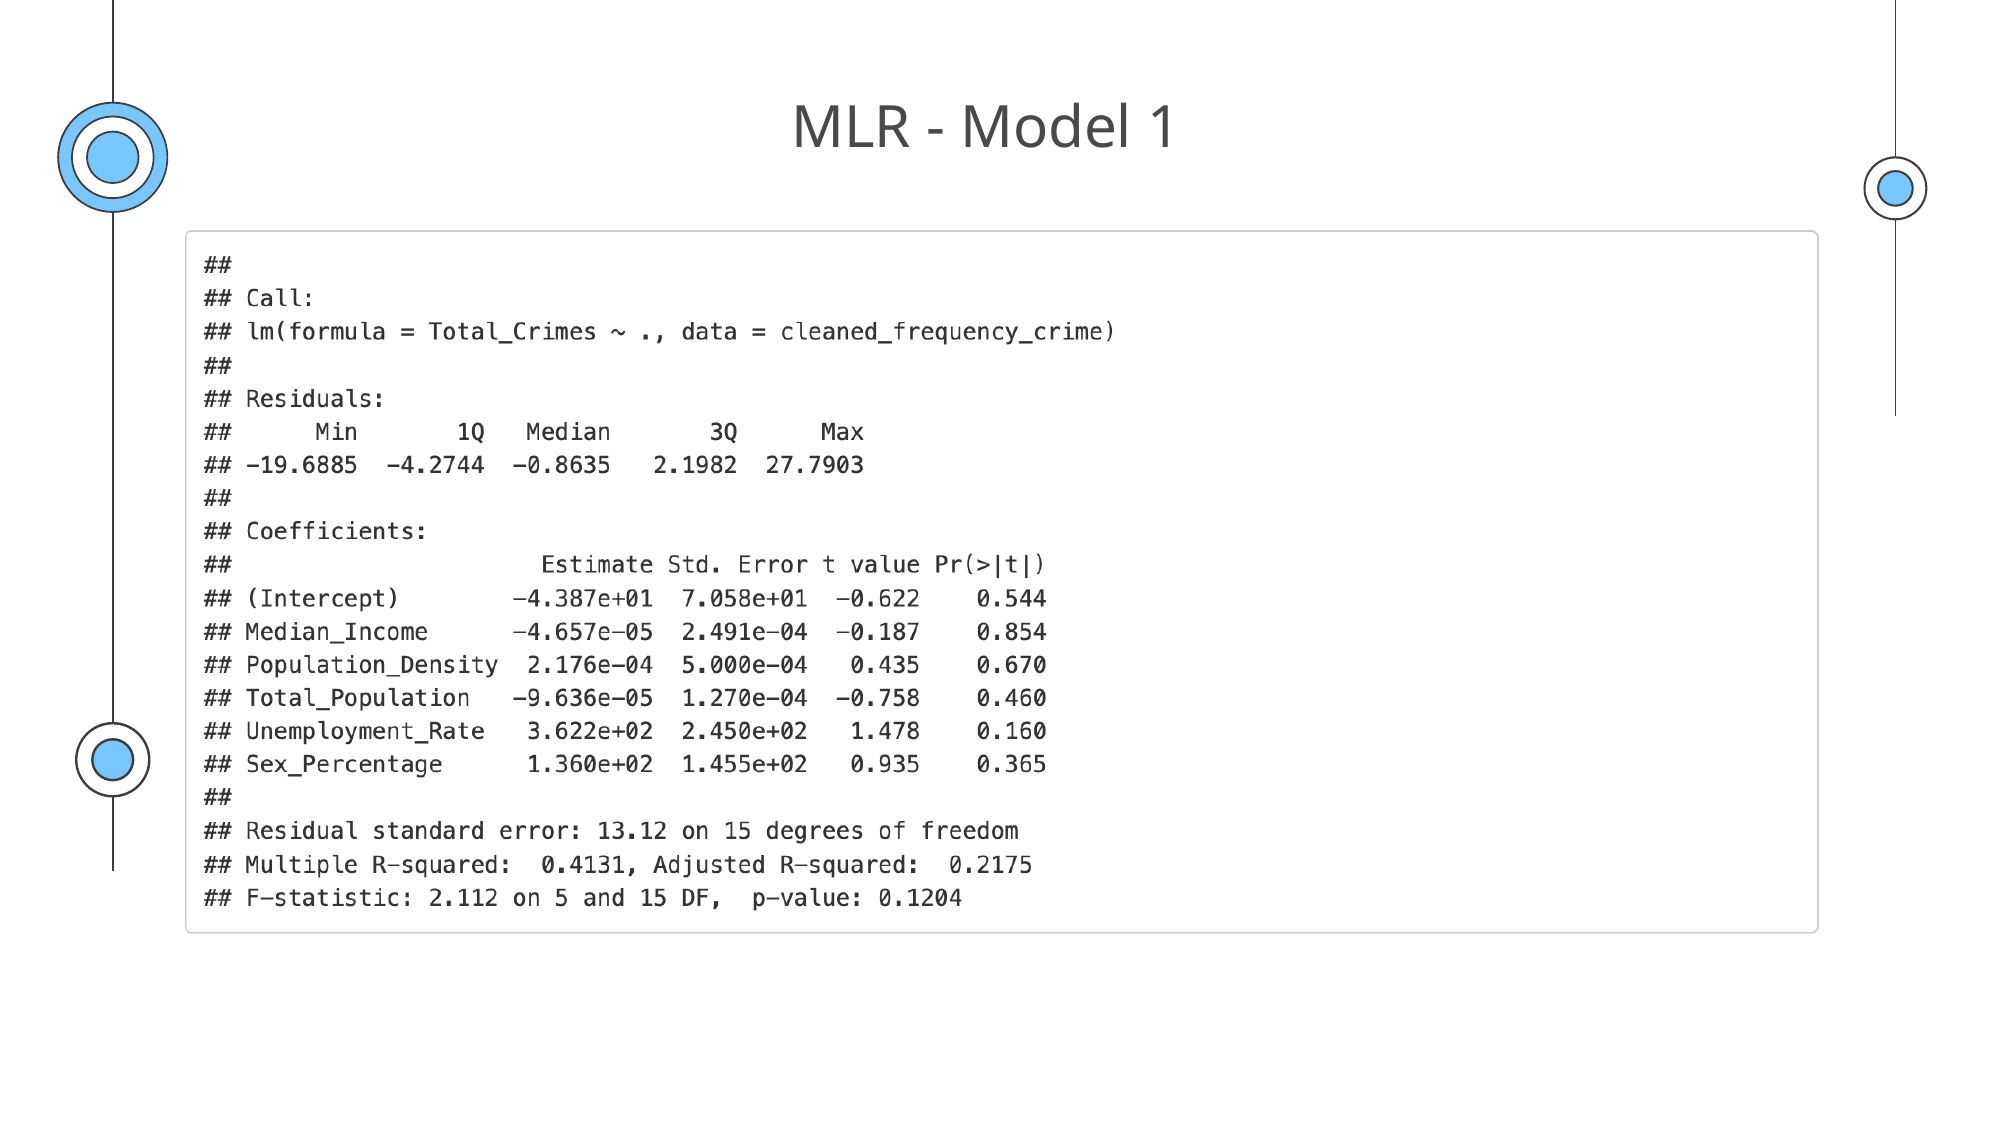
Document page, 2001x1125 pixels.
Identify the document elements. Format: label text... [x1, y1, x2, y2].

picture [178, 227, 1821, 935]
title MLR - Model 1 [376, 73, 1596, 204]
